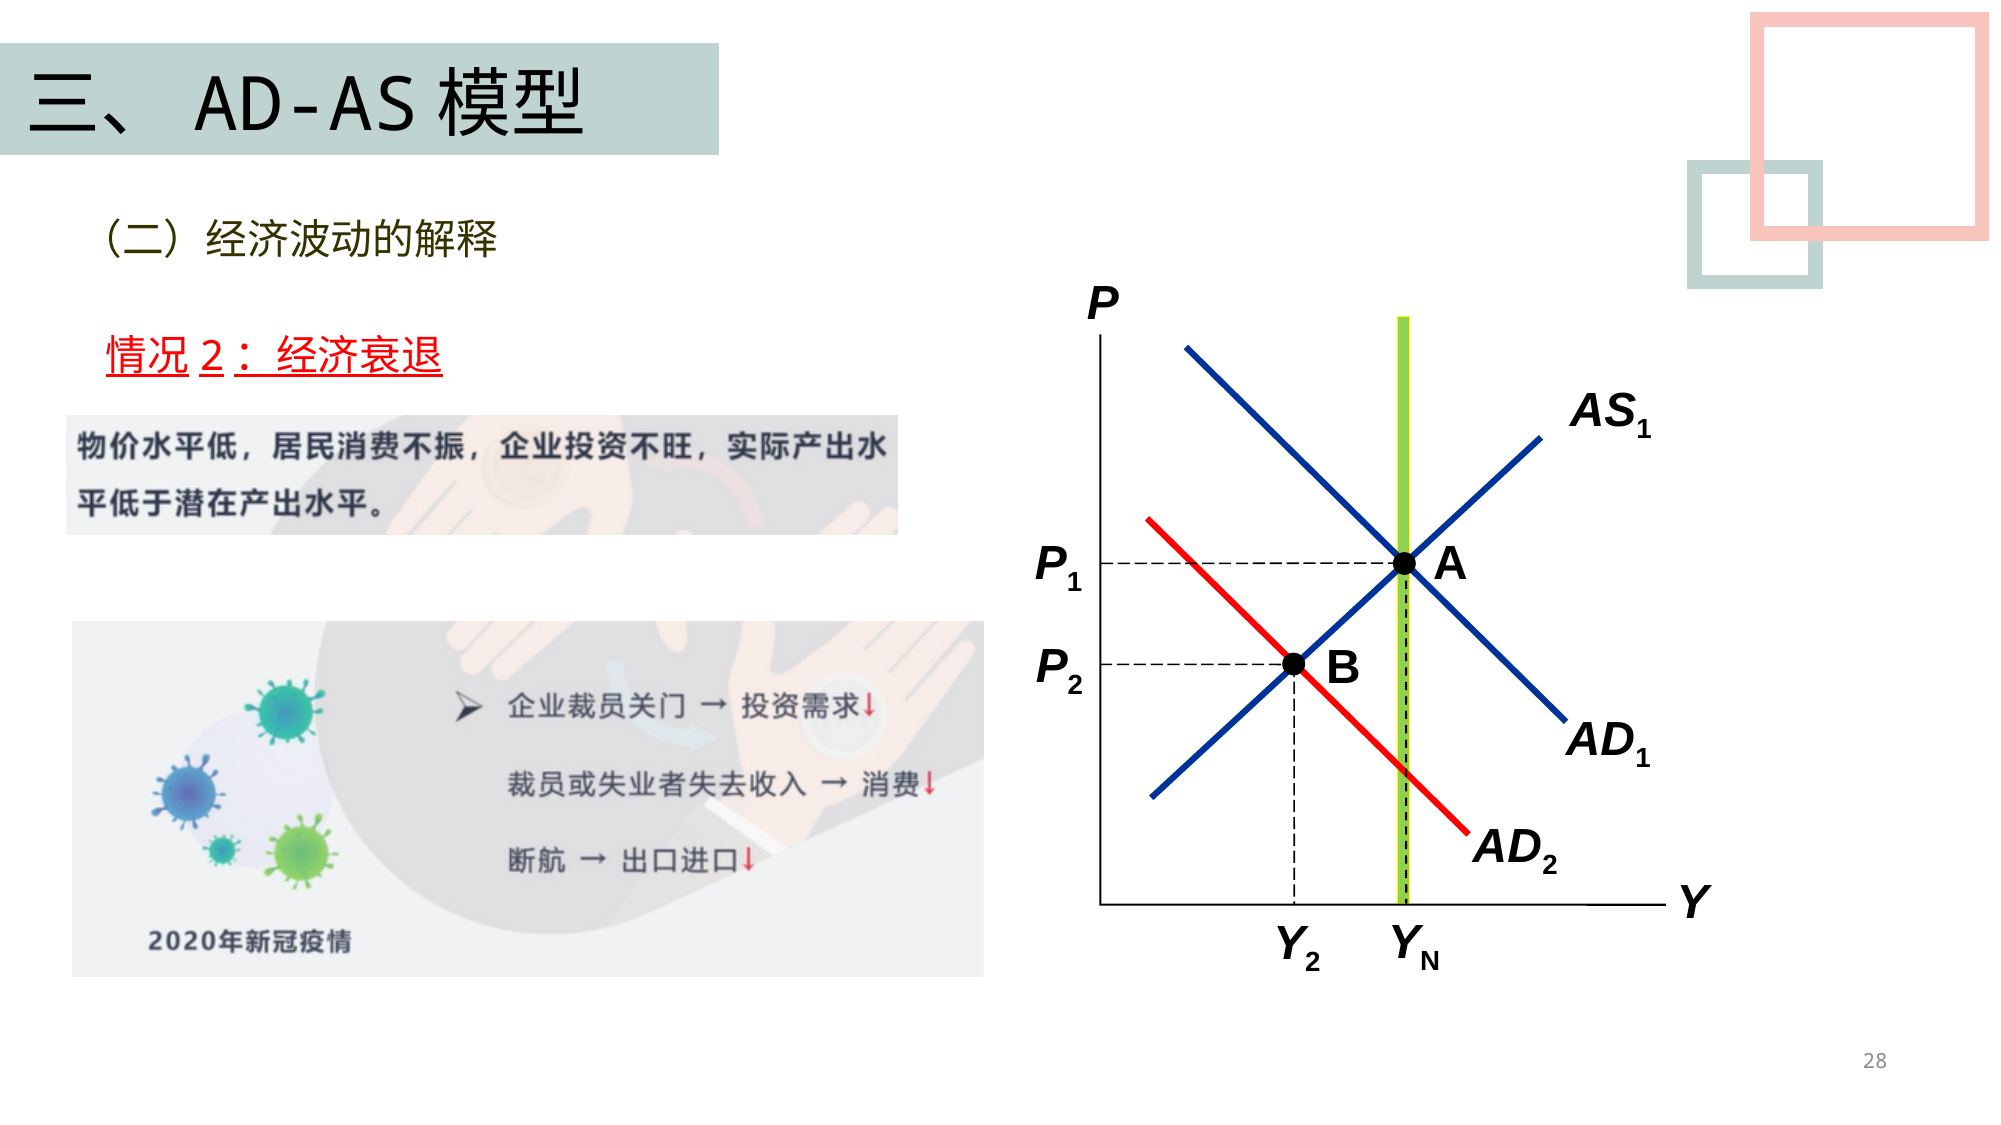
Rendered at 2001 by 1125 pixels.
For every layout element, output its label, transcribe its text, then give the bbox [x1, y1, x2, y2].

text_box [0, 43, 719, 154]
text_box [1019, 634, 1370, 969]
text_box [1694, 166, 1816, 283]
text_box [1185, 346, 1670, 371]
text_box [1151, 371, 1708, 798]
text_box YN [1373, 936, 1456, 984]
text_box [1071, 264, 1727, 936]
text_box [1756, 19, 1983, 235]
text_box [1147, 518, 1575, 880]
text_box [1018, 531, 1416, 590]
text_box （二）经济波动的解释 [65, 205, 513, 270]
text_box 情况2：经济衰退 [91, 296, 804, 403]
picture [72, 621, 984, 977]
slide_number 28 [1459, 1035, 1903, 1088]
picture [66, 415, 898, 535]
